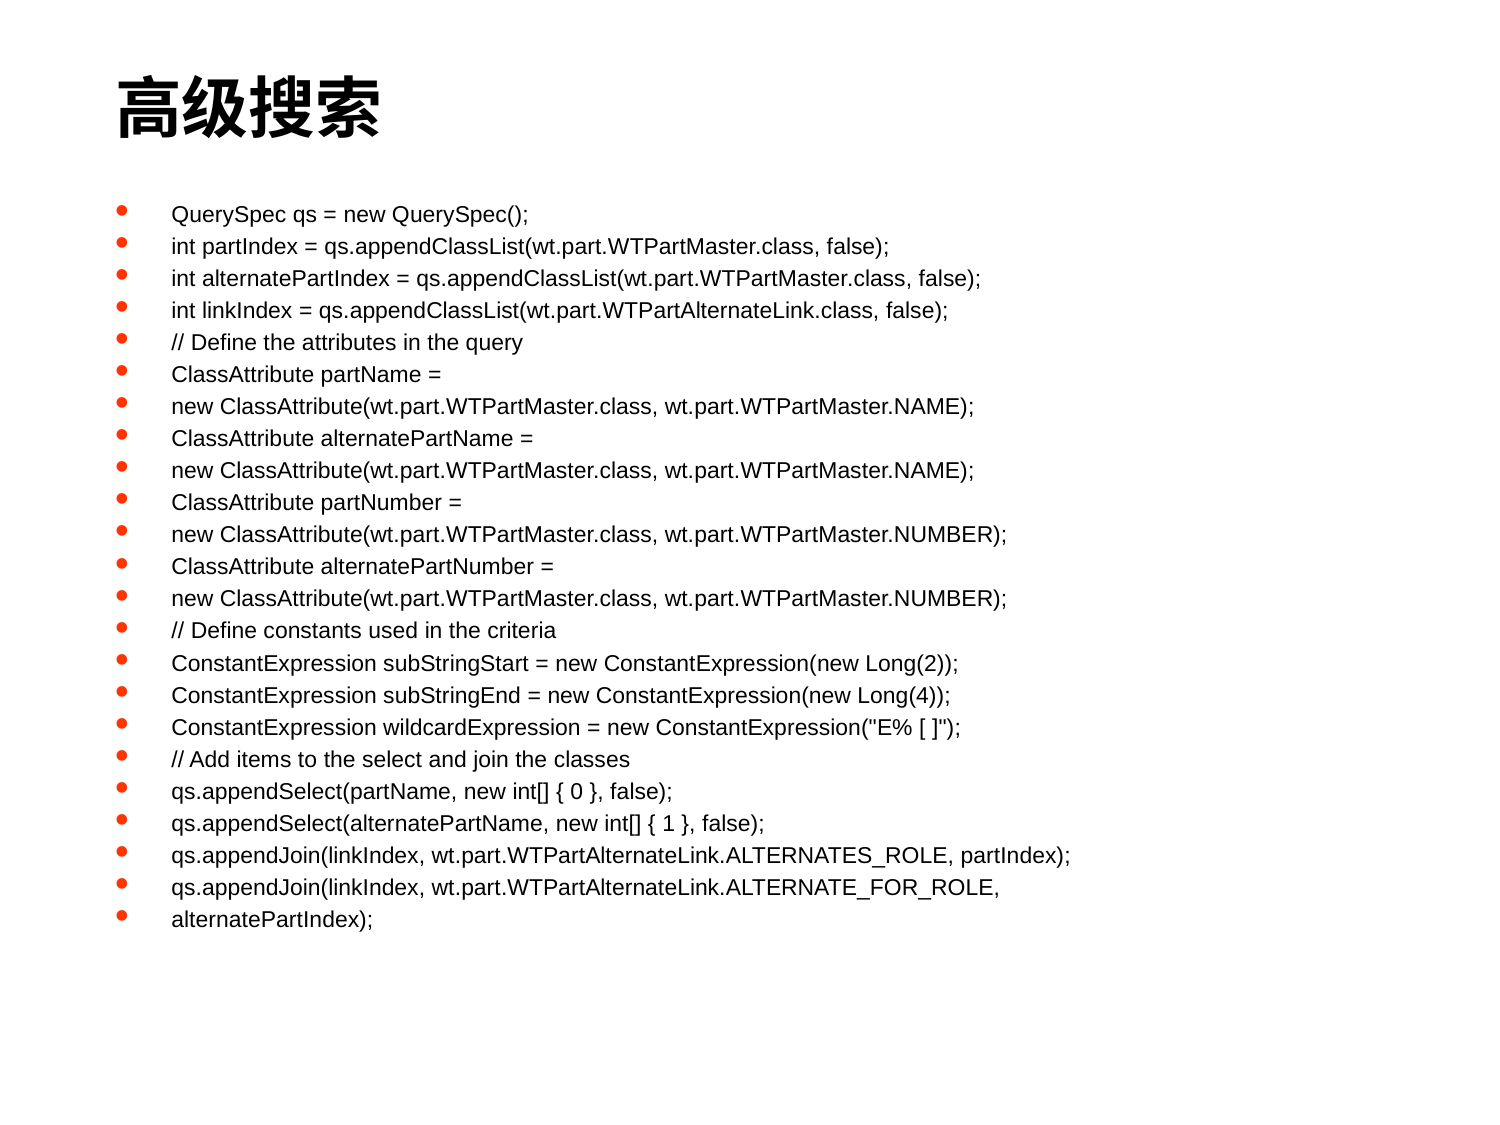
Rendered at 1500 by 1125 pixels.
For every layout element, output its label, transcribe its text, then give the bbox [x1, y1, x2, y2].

title 高级搜索 [100, 52, 1395, 154]
list QuerySpec qs = new QuerySpec(); int partIndex = qs.appendClassList(wt.part.WTPartMaster.class, false); int alternatePartIndex = qs.appendClassList(wt.part.WTPartMaster.class, false); int linkIndex = qs.appendClassList(wt.part.WTPartAlternateLink.class, false); // Define the attributes in the query ClassAttribute partName = new ClassAttribute(wt.part.WTPartMaster.class, wt.part.WTPartMaster.NAME); ClassAttribute alternatePartName = new ClassAttribute(wt.part.WTPartMaster.class, wt.part.WTPartMaster.NAME); ClassAttribute partNumber = new ClassAttribute(wt.part.WTPartMaster.class, wt.part.WTPartMaster.NUMBER); ClassAttribute alternatePartNumber = new ClassAttribute(wt.part.WTPartMaster.class, wt.part.WTPartMaster.NUMBER); // Define constants used in the criteria ConstantExpression subStringStart = new ConstantExpression(new Long(2)); ConstantExpression subStringEnd = new ConstantExpression(new Long(4)); ConstantExpression wildcardExpression = new ConstantExpression("E% [ ]"); // Add items to the select and join the classes qs.appendSelect(partName, new int[] { 0 }, false); qs.appendSelect(alternatePartName, new int[] { 1 }, false); qs.appendJoin(linkIndex, wt.part.WTPartAlternateLink.ALTERNATES_ROLE, partIndex); qs.appendJoin(linkIndex, wt.part.WTPartAlternateLink.ALTERNATE_FOR_ROLE, alternatePartIndex); [100, 191, 1403, 963]
